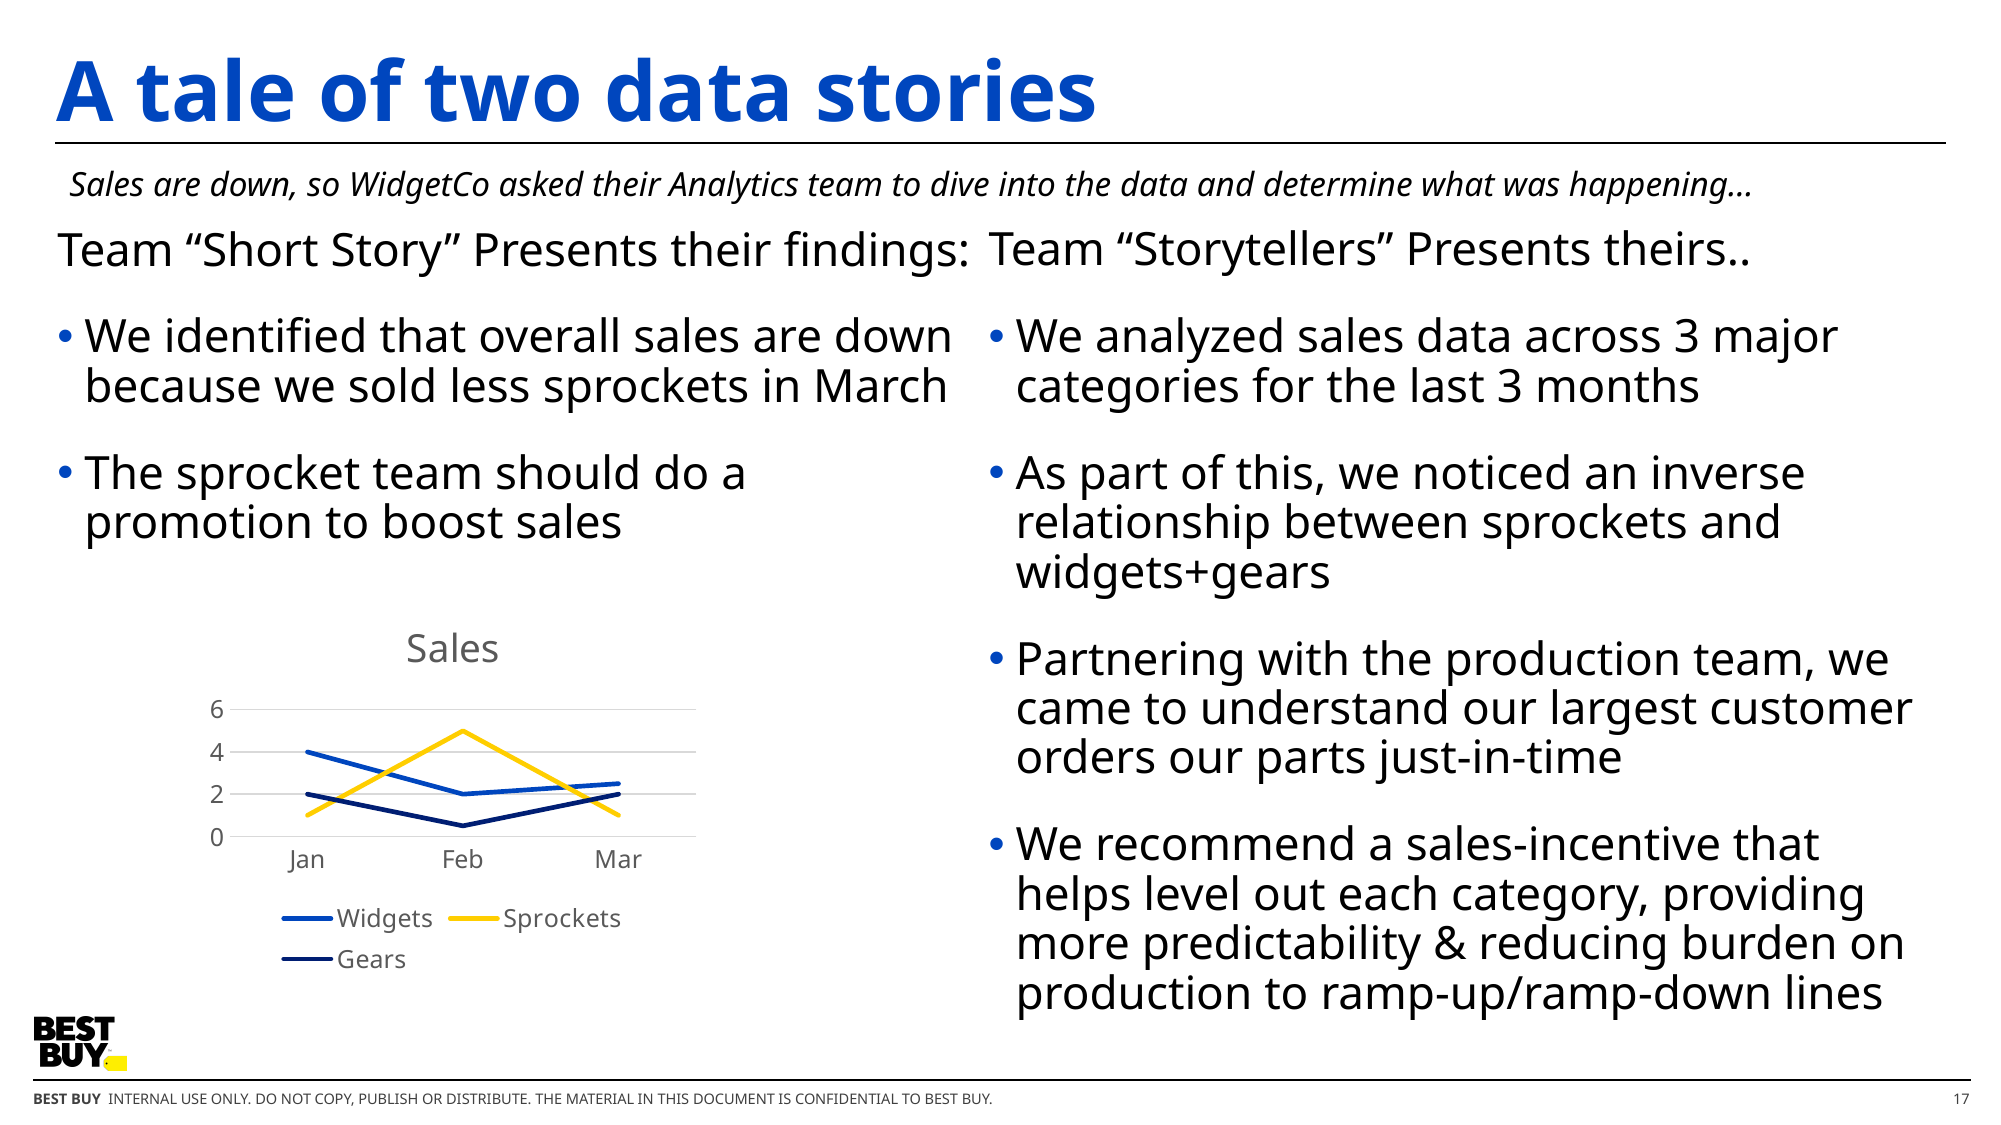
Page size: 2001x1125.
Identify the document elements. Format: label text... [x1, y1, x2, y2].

title A tale of two data stories [56, 51, 1947, 143]
slide_number 17 [1935, 1090, 1970, 1116]
text_box Team “Storytellers” Presents theirs.. We analyzed sales data across 3 major categories for the last 3 months As part of this, we noticed an inverse relationship between sprockets and widgets+gears Partnering with the production team, we came to understand our largest customer orders our parts just-in-time We recommend a sales-incentive that helps level out each category, providing more predictability & reducing burden on production to ramp-up/ramp-down lines [987, 226, 1919, 994]
list Team “Short Story” Presents their findings: We identified that overall sales are down because we sold less sprockets in March The sprocket team should do a promotion to boost sales [56, 226, 987, 994]
chart [199, 592, 707, 983]
picture [34, 1016, 127, 1071]
text_box Sales are down, so WidgetCo asked their Analytics team to dive into the data and determine what was happening… [69, 162, 1944, 203]
